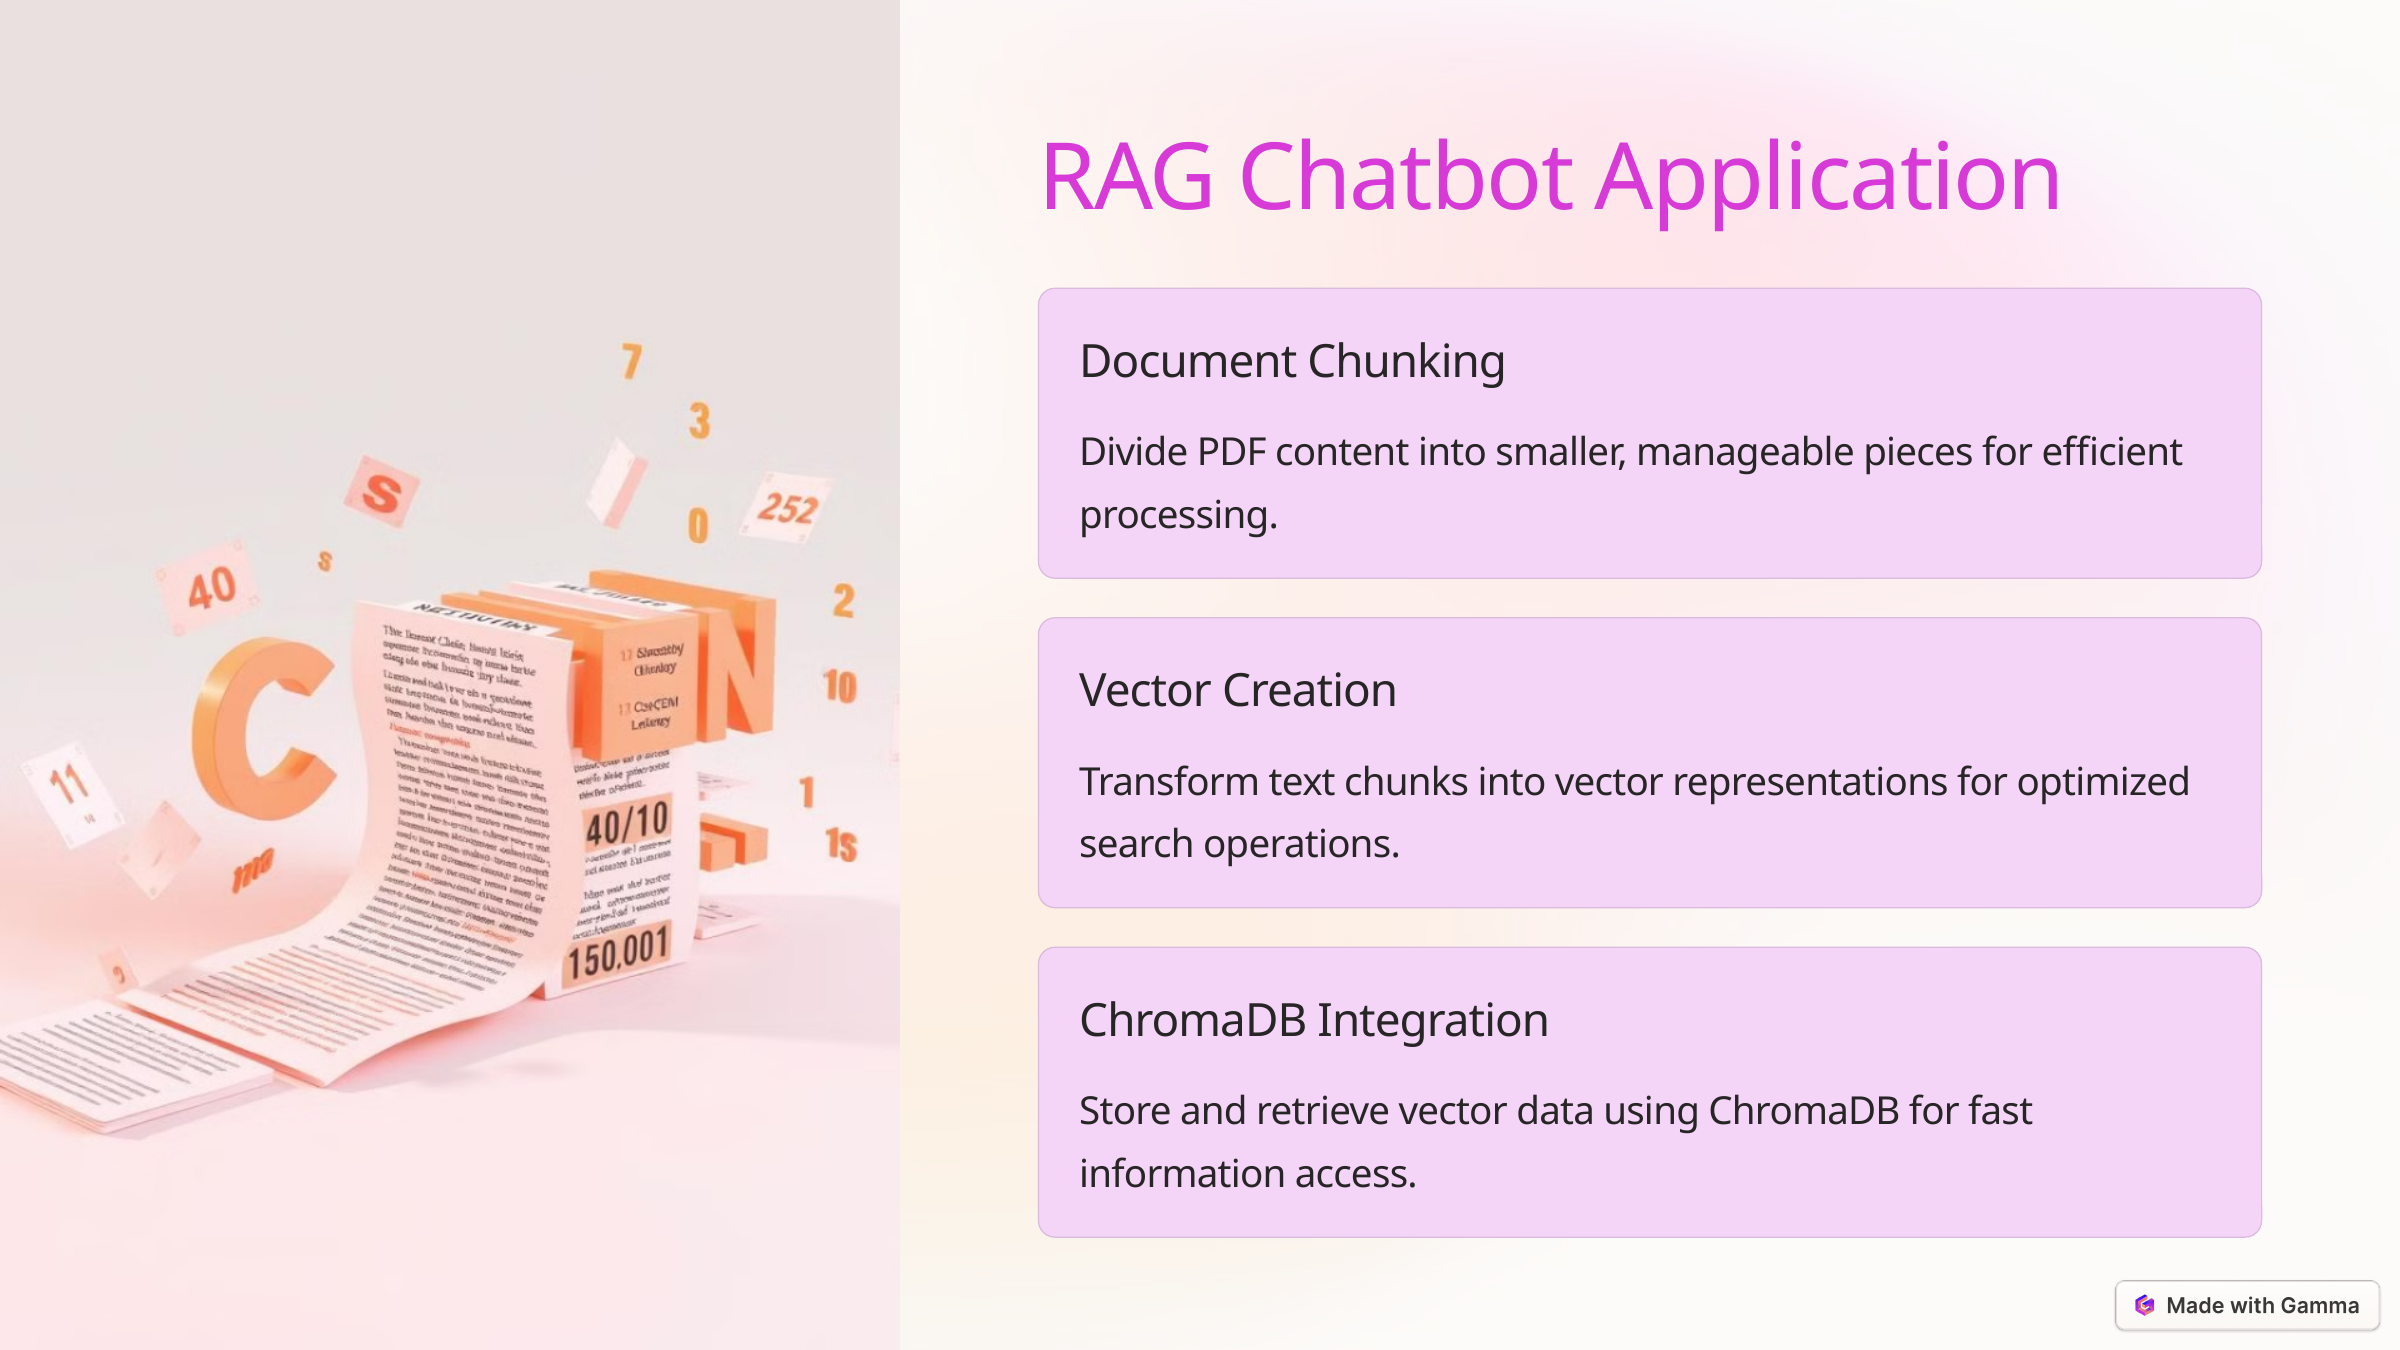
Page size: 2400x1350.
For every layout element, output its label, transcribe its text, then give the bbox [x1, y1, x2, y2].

text_box Vector Creation [1079, 658, 1545, 717]
text_box Store and retrieve vector data using ChromaDB for fast information access. [1079, 1069, 2221, 1197]
text_box [1038, 617, 2262, 908]
text_box Divide PDF content into smaller, manageable pieces for efficient processing. [1079, 410, 2221, 538]
picture [2106, 1271, 2389, 1339]
text_box ChromaDB Integration [1079, 988, 1545, 1047]
text_box [1038, 947, 2262, 1238]
text_box Transform text chunks into vector representations for optimized search operations. [1079, 740, 2221, 867]
text_box RAG Chatbot Application [1038, 112, 2046, 229]
picture [0, 0, 900, 1350]
text_box [1038, 288, 2262, 579]
text_box Document Chunking [1079, 329, 1545, 388]
